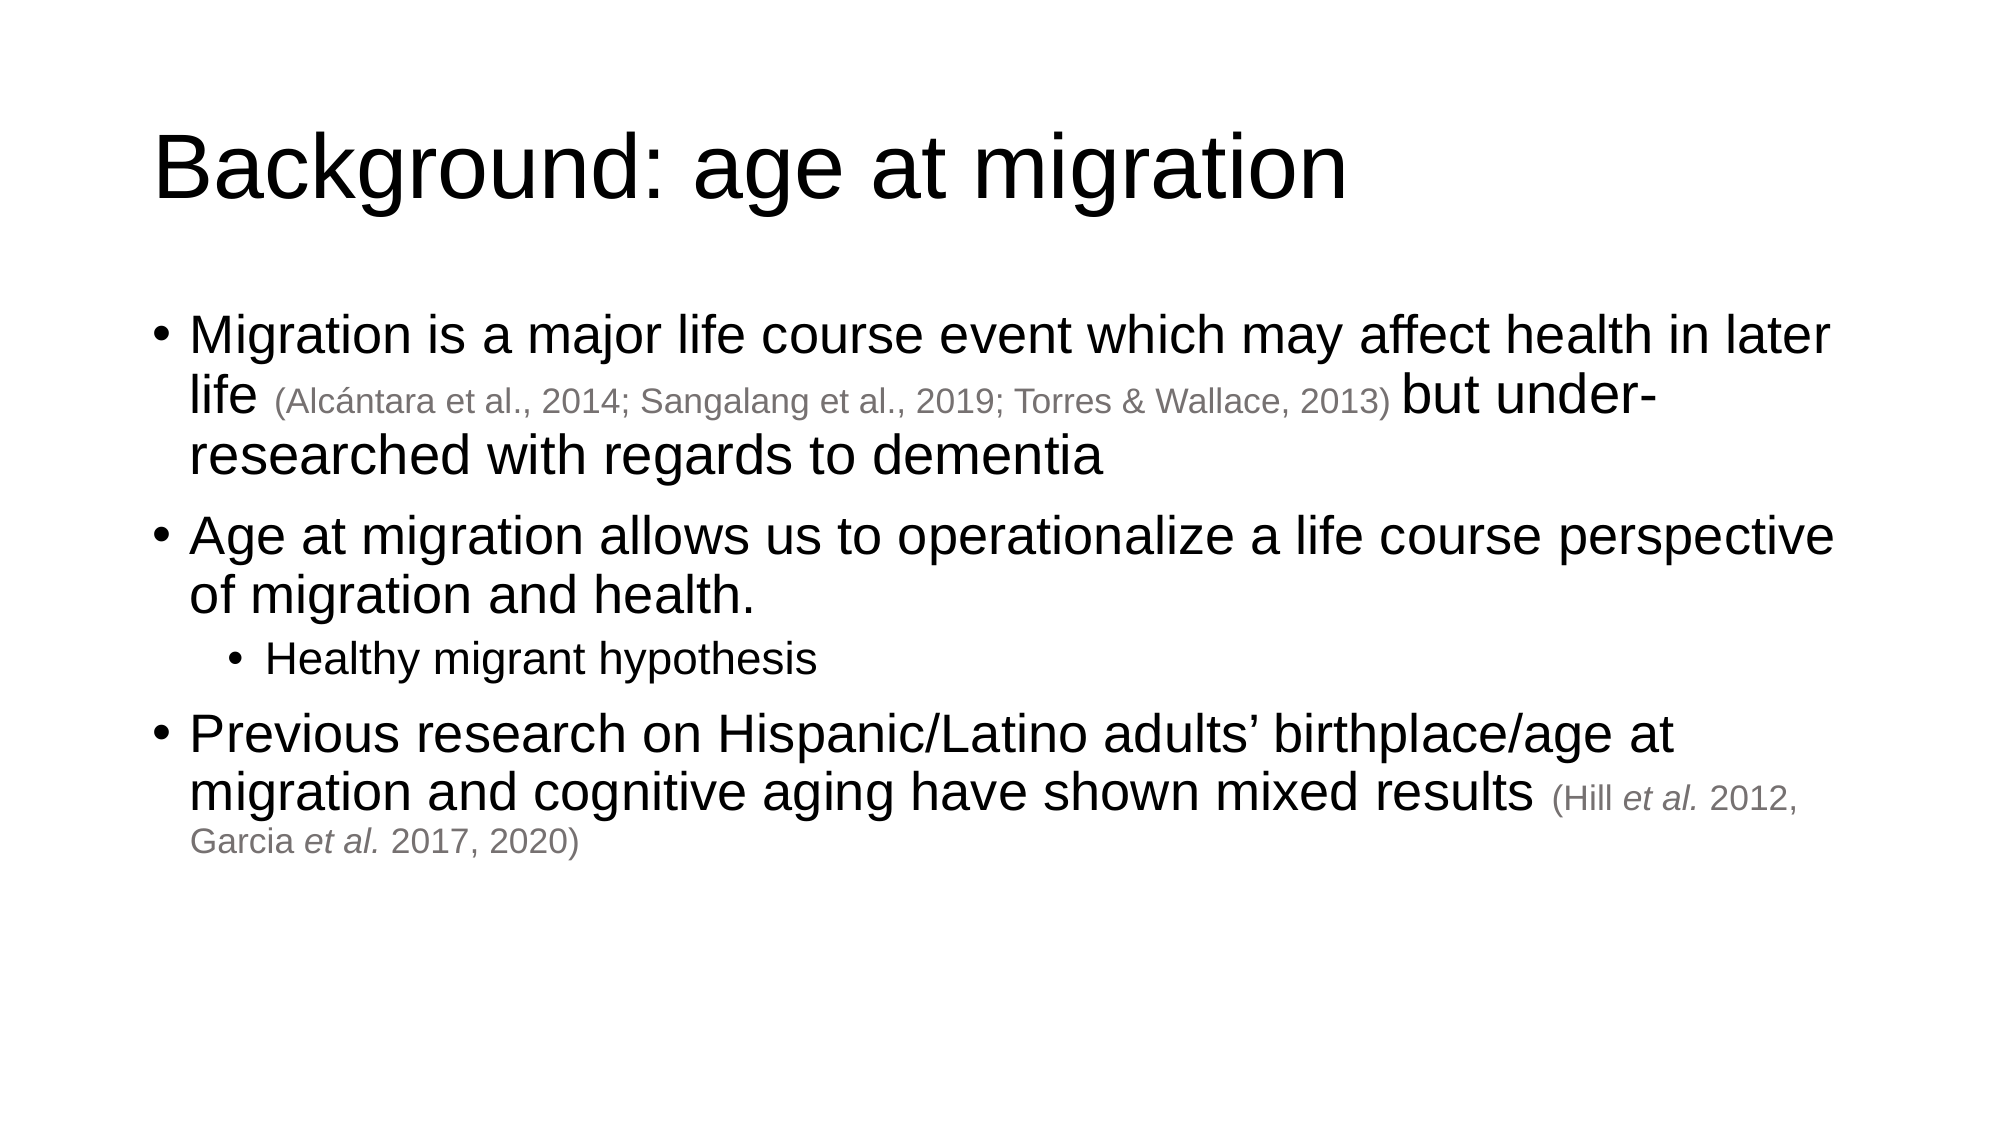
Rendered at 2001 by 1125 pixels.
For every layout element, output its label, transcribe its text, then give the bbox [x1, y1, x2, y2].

list Migration is a major life course event which may affect health in later life (Alcántara et al., 2014; Sangalang et al., 2019; Torres & Wallace, 2013) but under-researched with regards to dementia Age at migration allows us to operationalize a life course perspective of migration and health. Healthy migrant hypothesis Previous research on Hispanic/Latino adults’ birthplace/age at migration and cognitive aging have shown mixed results (Hill et al. 2012, Garcia et al. 2017, 2020) [137, 299, 1863, 1014]
title Background: age at migration [137, 59, 1863, 278]
